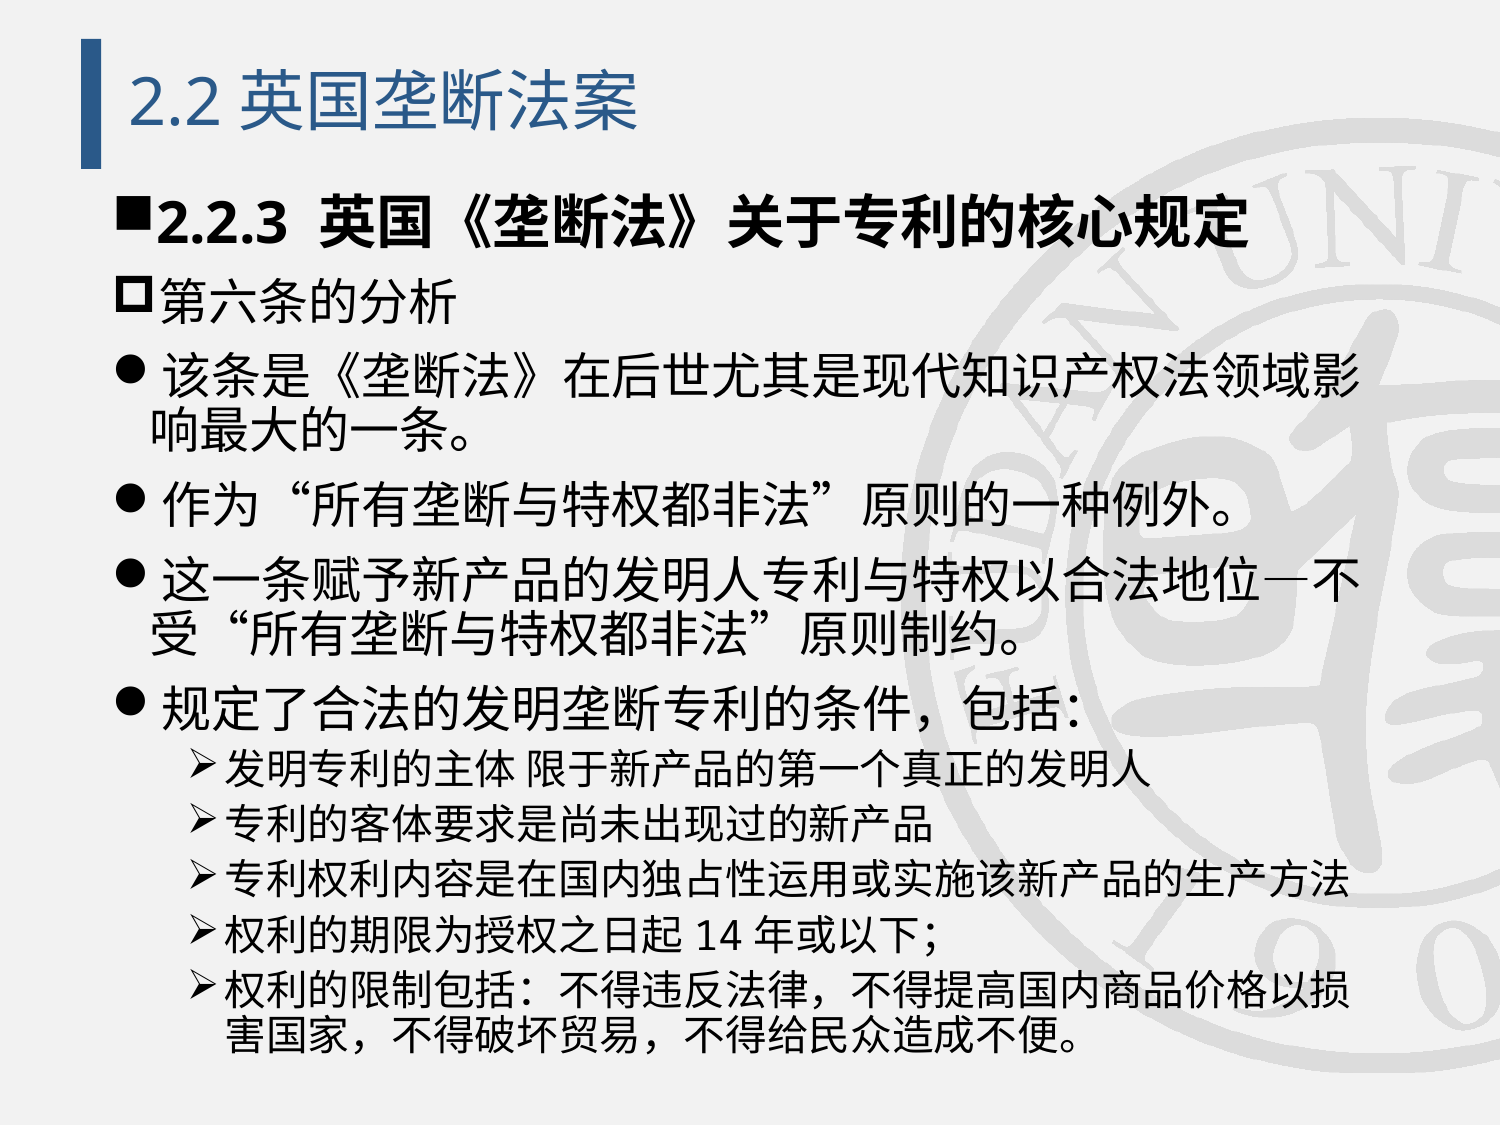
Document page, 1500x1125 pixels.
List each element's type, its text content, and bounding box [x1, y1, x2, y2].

title 2.2英国垄断法案 [113, 49, 1387, 159]
list 2.2.3 英国《垄断法》关于专利的核心规定 第六条的分析 该条是《垄断法》在后世尤其是现代知识产权法领域影响最大的一条。 作为“所有垄断与特权都非法”原则的一种例外。 这一条赋予新产品的发明人专利与特权以合法地位—不受“所有垄断与特权都非法”原则制约。 规定了合法的发明垄断专利的条件，包括： 发明专利的主体 限于新产品的第一个真正的发明人 专利的客体要求是尚未出现过的新产品 专利权利内容是在国内独占性运用或实施该新产品的生产方法 权利的期限为授权之日起14年或以下； 权利的限制包括：不得违反法律，不得提高国内商品价格以损害国家，不得破坏贸易，不得给民众造成不便。 [96, 185, 1387, 1014]
